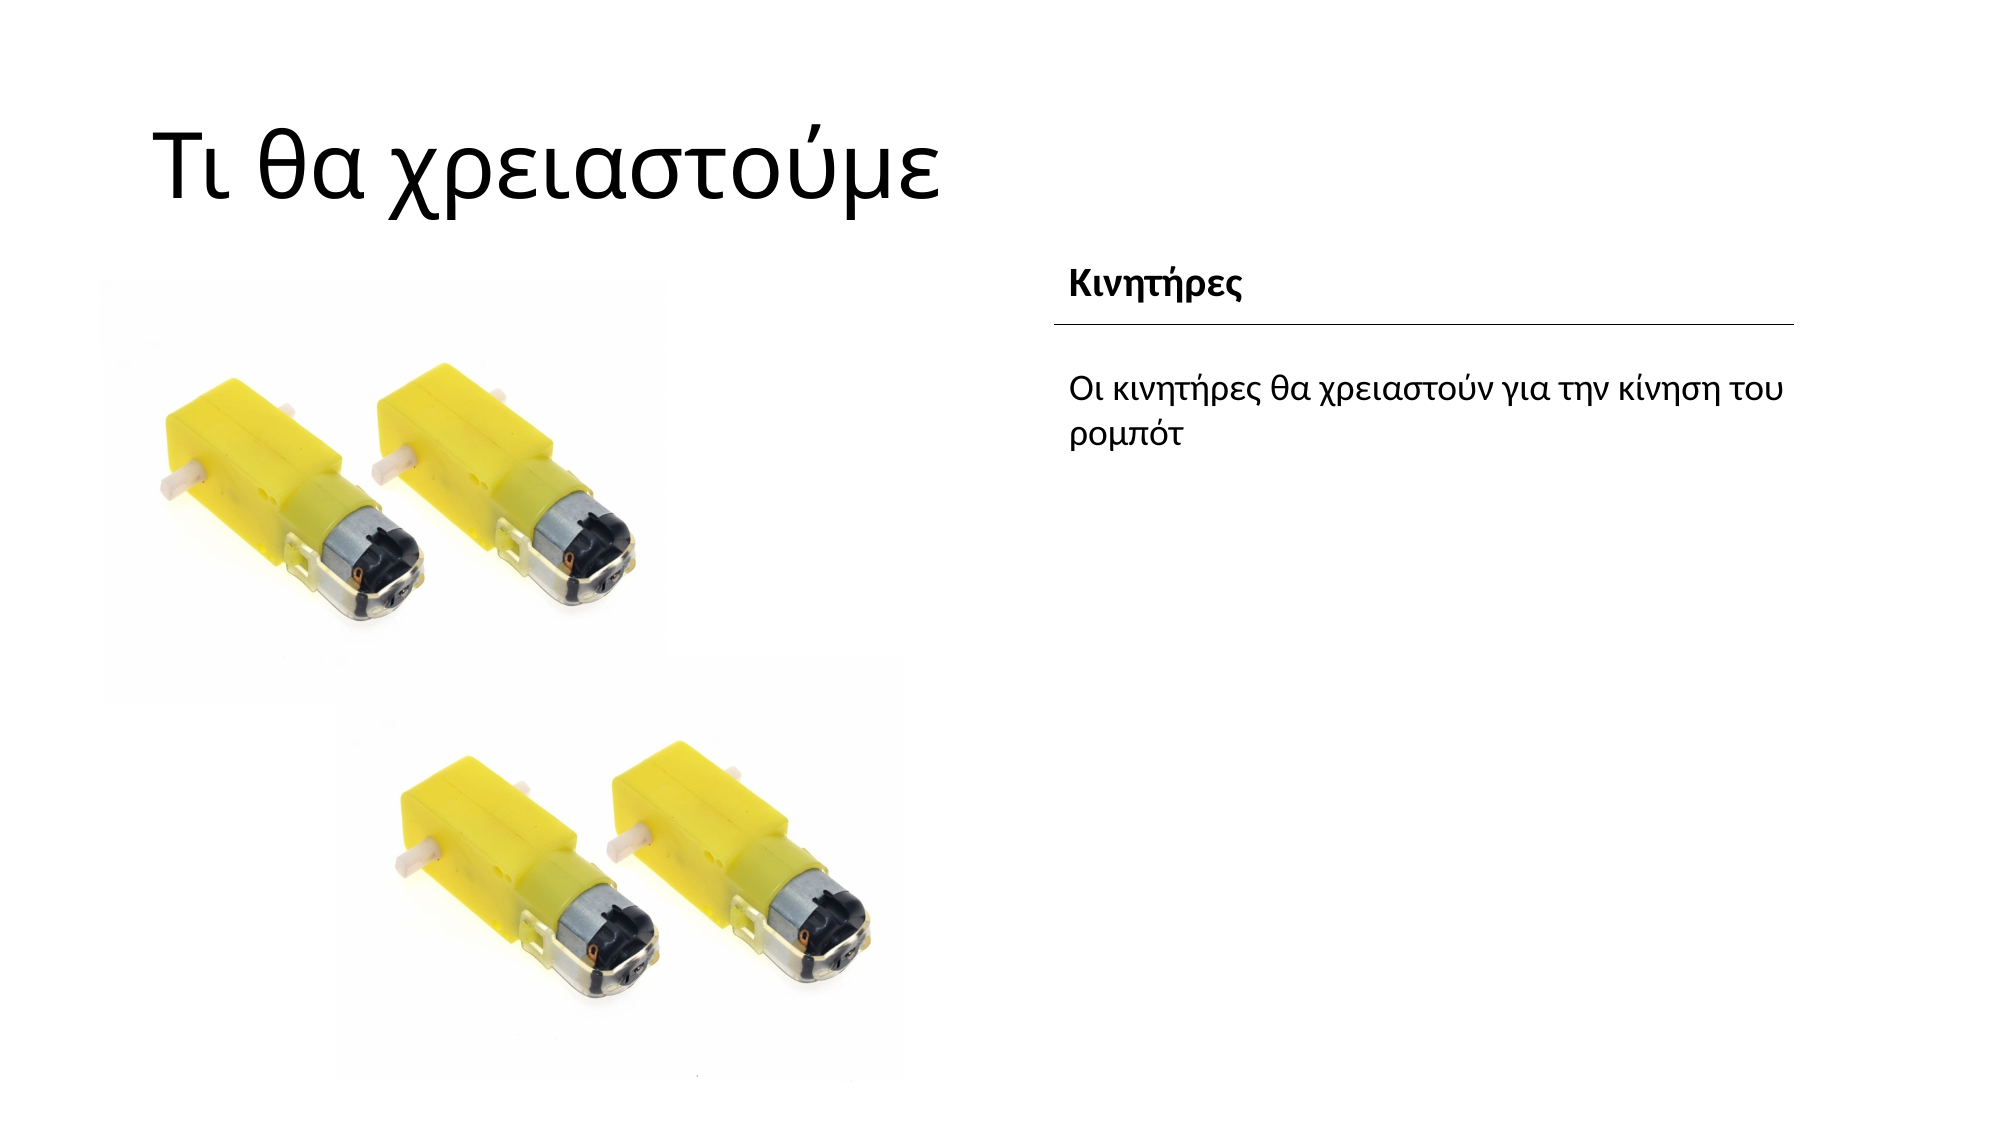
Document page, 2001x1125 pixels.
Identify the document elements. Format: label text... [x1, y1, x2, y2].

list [100, 279, 668, 705]
text_box Οι κινητήρες θα χρειαστούν για την κίνηση του ρομπότ [1054, 355, 1826, 460]
picture [335, 657, 903, 1082]
title Τι θα χρειαστούμε [137, 59, 1863, 278]
text_box Κινητήρες [1054, 247, 1826, 312]
